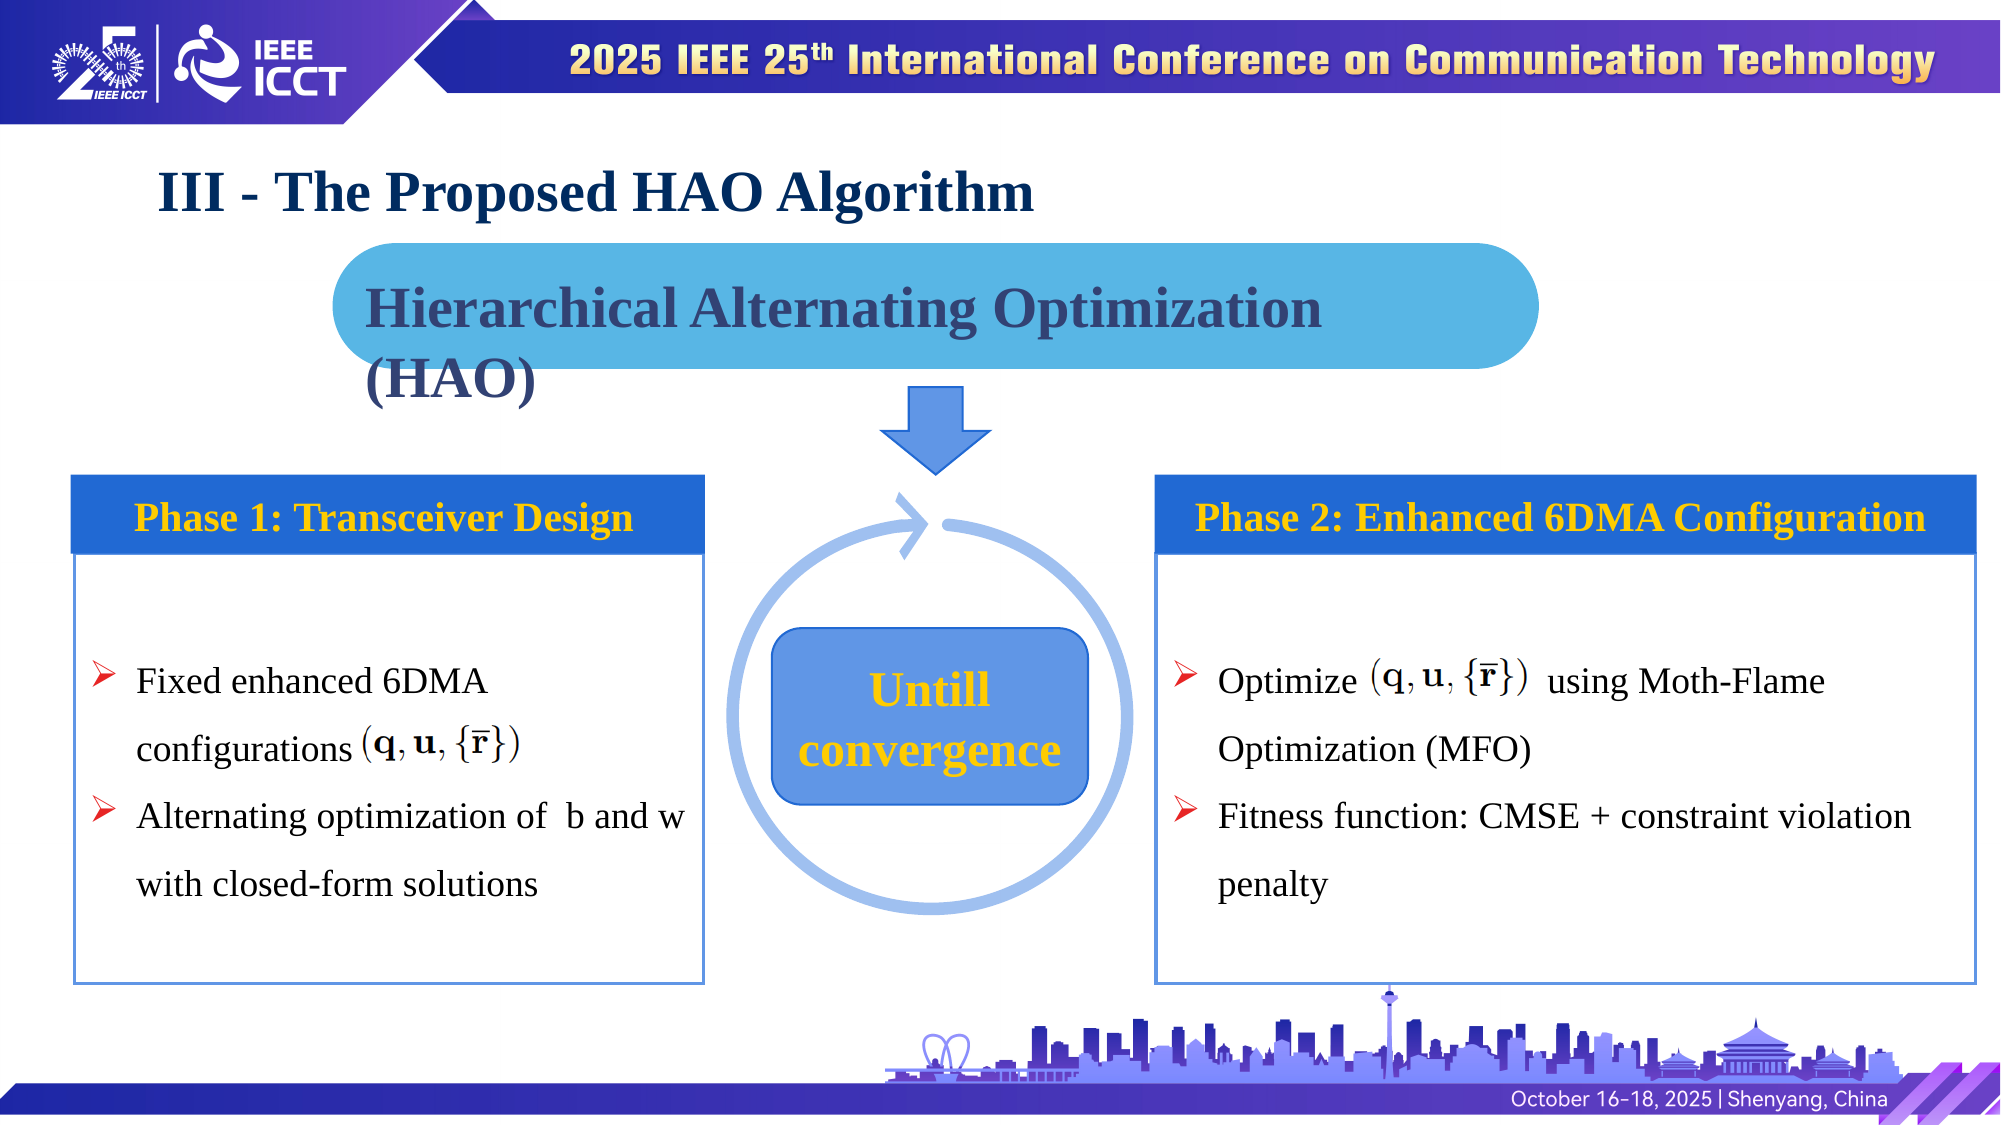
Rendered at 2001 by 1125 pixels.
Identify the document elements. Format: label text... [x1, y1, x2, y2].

text_box Fixed enhanced 6DMA configurations Alternating optimization of b and w with closed-form solutions [73, 554, 704, 984]
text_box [1144, 474, 1977, 554]
text_box [731, 512, 1129, 910]
text_box Hierarchical Alternating Optimization (HAO) [332, 243, 1539, 369]
picture [0, 0, 2001, 1125]
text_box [63, 474, 706, 554]
text_box III - The Proposed HAO Algorithm [142, 145, 1729, 301]
text_box Untill convergence [770, 627, 1090, 806]
text_box Optimize using Moth-Flame Optimization (MFO) Fitness function: CMSE + constraint violation penalty [1155, 554, 1977, 984]
text_box [878, 386, 993, 476]
